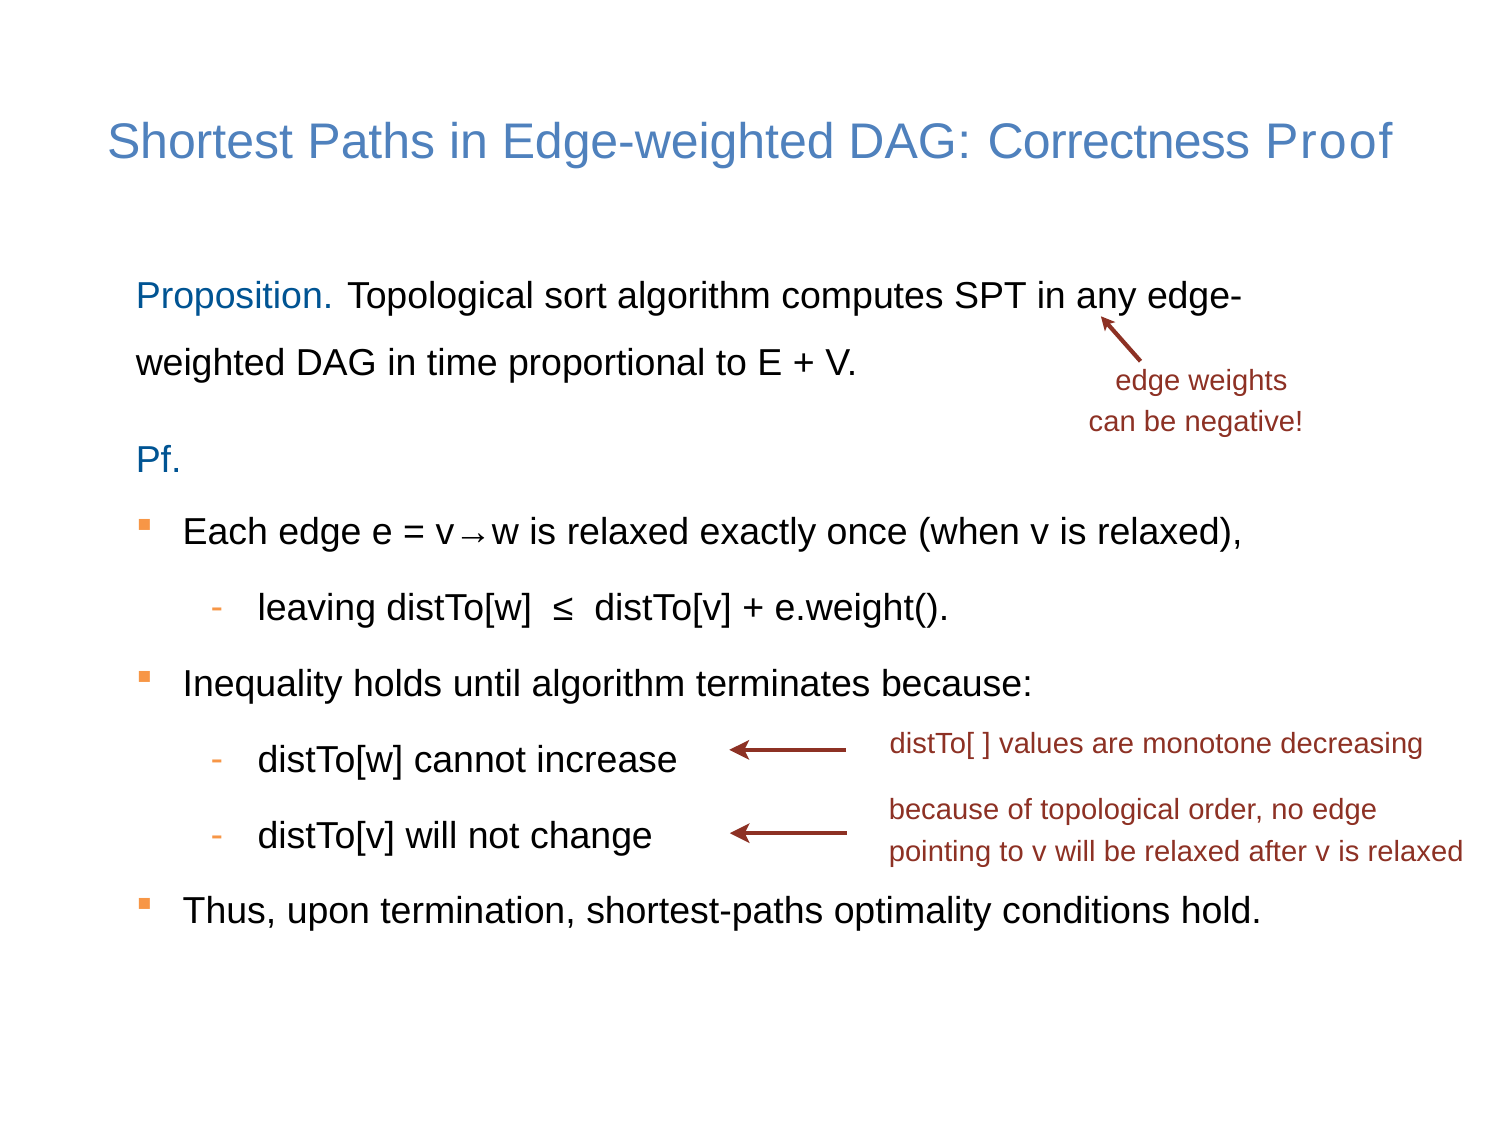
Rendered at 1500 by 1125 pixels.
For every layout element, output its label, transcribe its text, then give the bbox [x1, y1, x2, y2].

text_box [729, 739, 750, 760]
text_box [729, 823, 750, 844]
text_box distTo[ ] values are monotone decreasing [887, 722, 1451, 760]
title Shortest Paths in Edge-weighted DAG: Correctness Proof [0, 45, 1500, 233]
text_box because of topological order, no edge pointing to v will be relaxed after v is relaxed [887, 781, 1480, 867]
text_box [1100, 316, 1116, 332]
text_box edge weights can be negative! [568, 365, 1319, 445]
text_box Proposition. Topological sort algorithm computes SPT in any edge- weighted DAG in time proportional to E + V. [118, 241, 1355, 391]
text_box Pf. Each edge e = v→w is relaxed exactly once (when v is relaxed), leaving distTo[w] ≤ distTo[v] + e.weight(). Inequality holds until algorithm terminates because: distTo[w] cannot increase distTo[v] will not change Thus, upon termination, shortest-paths optimality conditions hold. [119, 405, 1500, 939]
